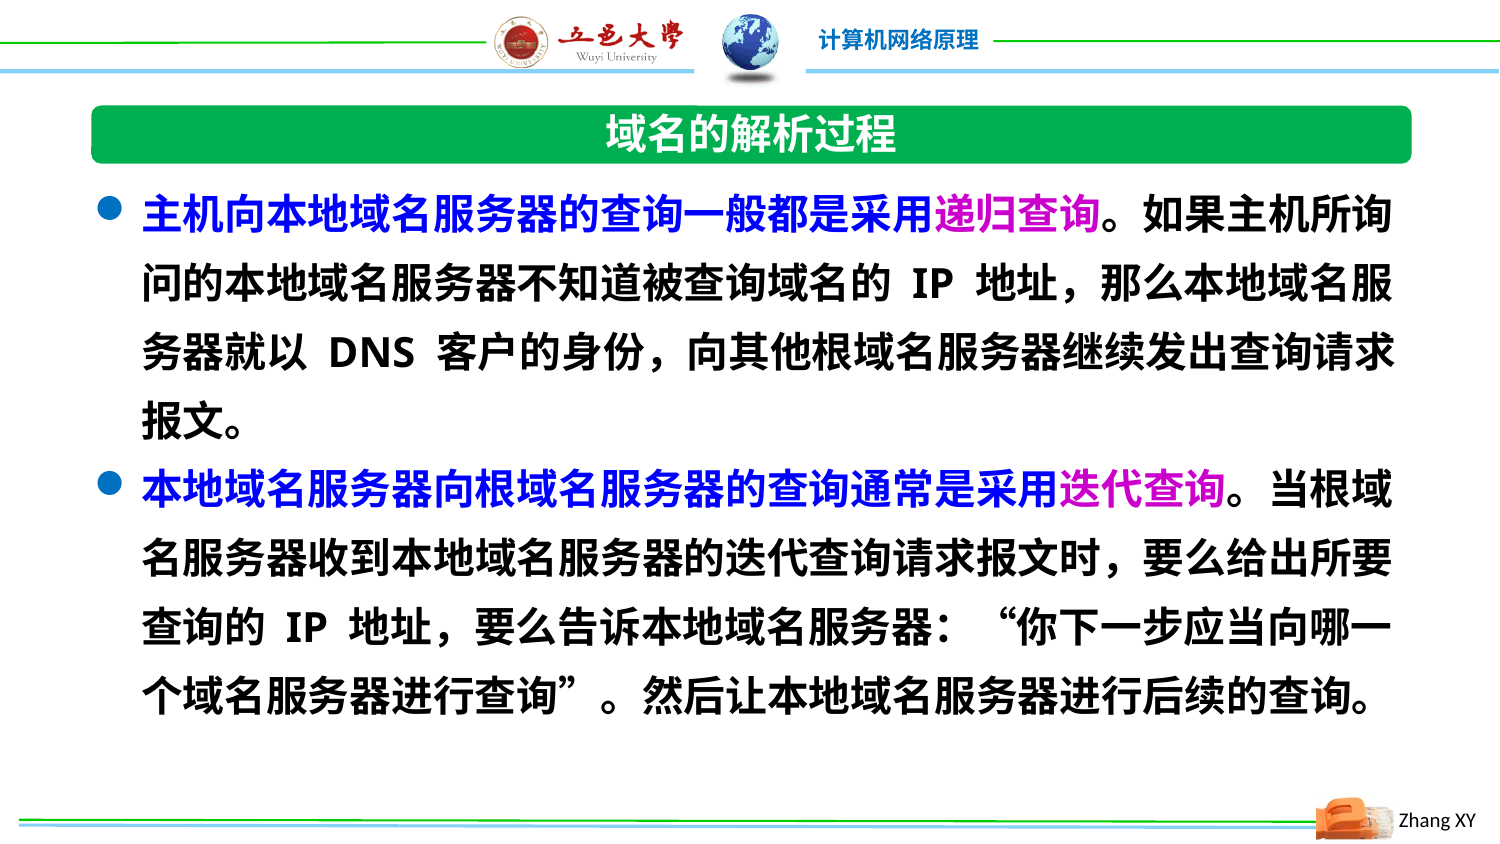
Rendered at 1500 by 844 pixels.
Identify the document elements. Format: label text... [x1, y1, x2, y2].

text_box [913, 105, 1412, 162]
text_box 域名的解析过程 [590, 100, 913, 162]
picture [1316, 796, 1394, 840]
picture [720, 12, 780, 88]
text_box [91, 105, 590, 162]
picture [494, 15, 697, 69]
text_box 主机向本地域名服务器的查询一般都是采用递归查询。如果主机所询问的本地域名服务器不知道被查询域名的 IP 地址，那么本地域名服务器就以 DNS 客户的身份，向其他根域名服务器继续发出查询请求报文。 本地域名服务器向根域名服务器的查询通常是采用迭代查询。当根域名服务器收到本地域名服务器的迭代查询请求报文时，要么给出所要查询的 IP 地址，要么告诉本地域名服务器：“你下一步应当向哪一个域名服务器进行查询”。然后让本地域名服务器进行后续的查询。 [79, 162, 1412, 727]
